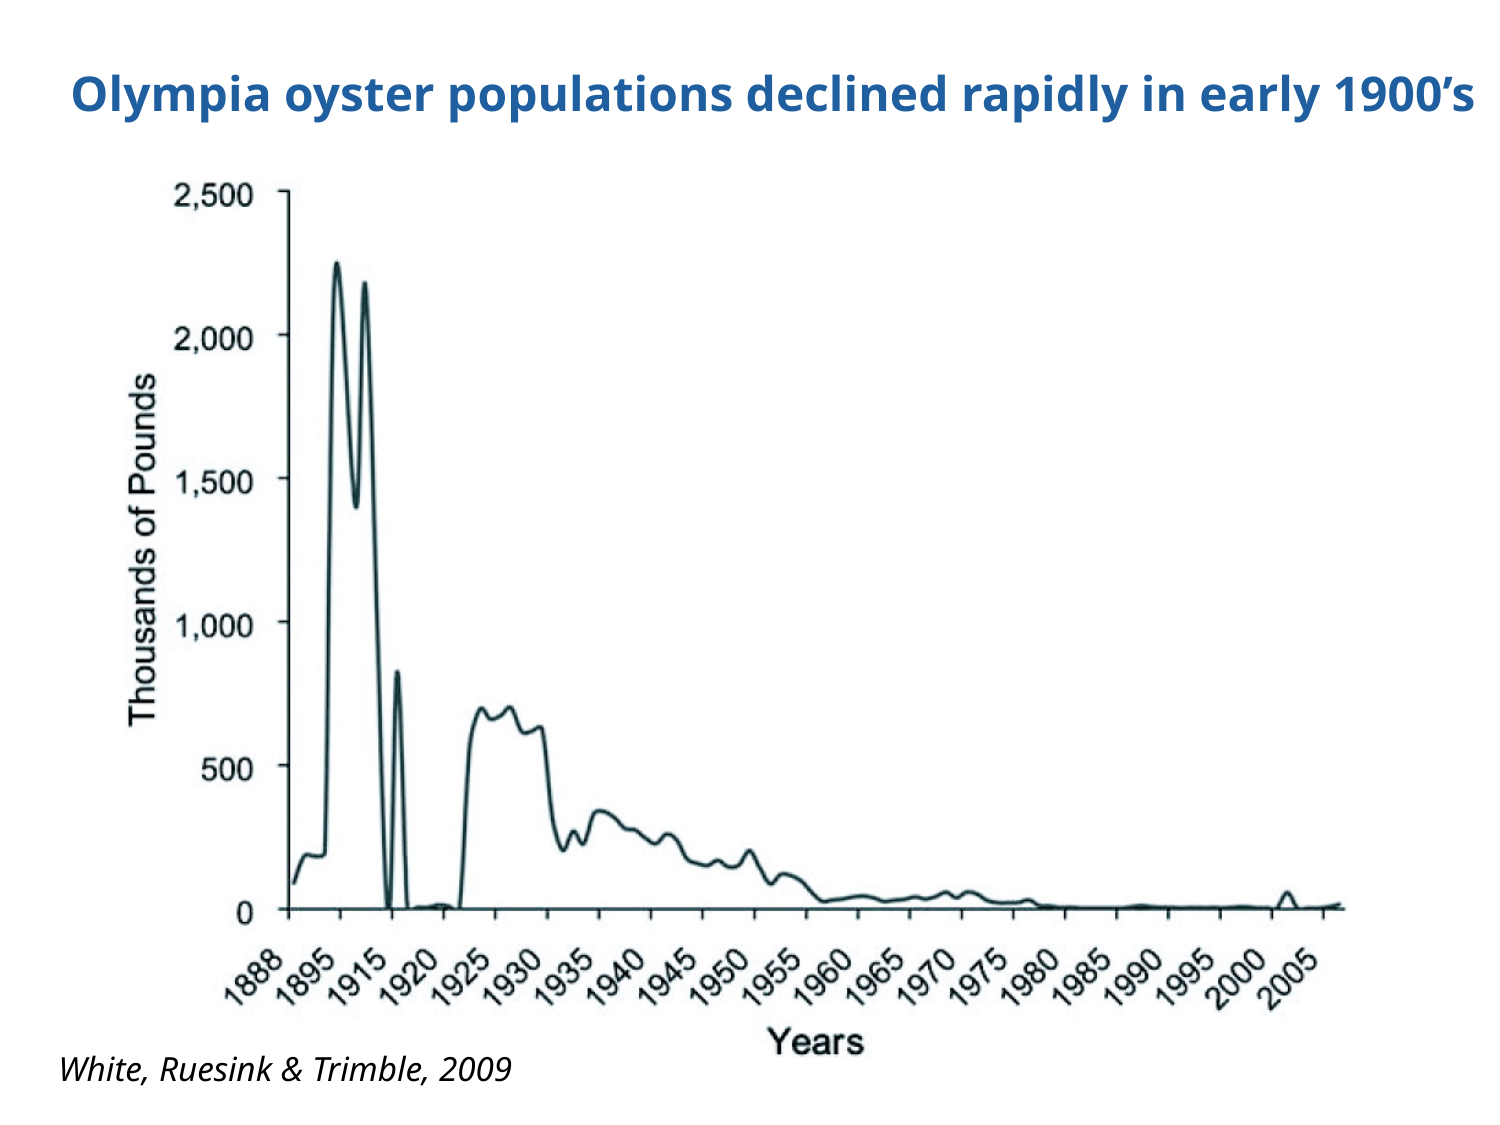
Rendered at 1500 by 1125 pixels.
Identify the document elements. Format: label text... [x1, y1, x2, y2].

picture [124, 179, 1349, 1059]
text_box White, Ruesink & Trimble, 2009 [43, 1040, 811, 1096]
text_box Olympia oyster populations declined rapidly in early 1900’s [55, 56, 1500, 129]
